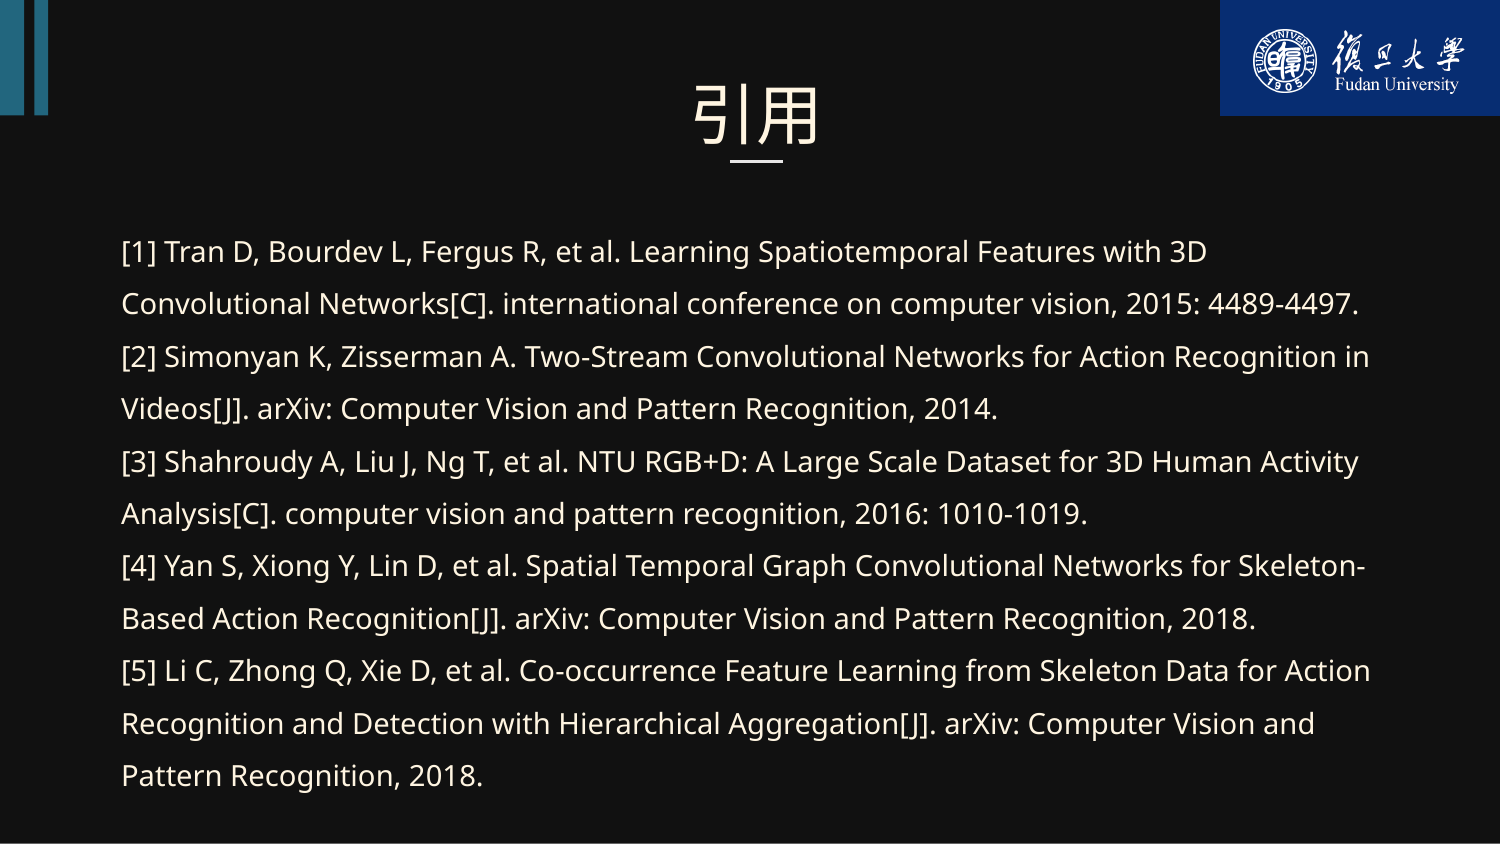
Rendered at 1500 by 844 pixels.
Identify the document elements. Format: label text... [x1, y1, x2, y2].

picture [1220, 0, 1500, 116]
text_box [1] Tran D, Bourdev L, Fergus R, et al. Learning Spatiotemporal Features with 3D Convolutional Networks[C]. international conference on computer vision, 2015: 4489-4497. [2] Simonyan K, Zisserman A. Two-Stream Convolutional Networks for Action Recognition in Videos[J]. arXiv: Computer Vision and Pattern Recognition, 2014. [3] Shahroudy A, Liu J, Ng T, et al. NTU RGB+D: A Large Scale Dataset for 3D Human Activity Analysis[C]. computer vision and pattern recognition, 2016: 1010-1019. [4] Yan S, Xiong Y, Lin D, et al. Spatial Temporal Graph Convolutional Networks for Skeleton-Based Action Recognition[J]. arXiv: Computer Vision and Pattern Recognition, 2018. [5] Li C, Zhong Q, Xie D, et al. Co-occurrence Feature Learning from Skeleton Data for Action Recognition and Detection with Hierarchical Aggregation[J]. arXiv: Computer Vision and Pattern Recognition, 2018. [106, 208, 1415, 800]
text_box 引用 [674, 65, 839, 161]
